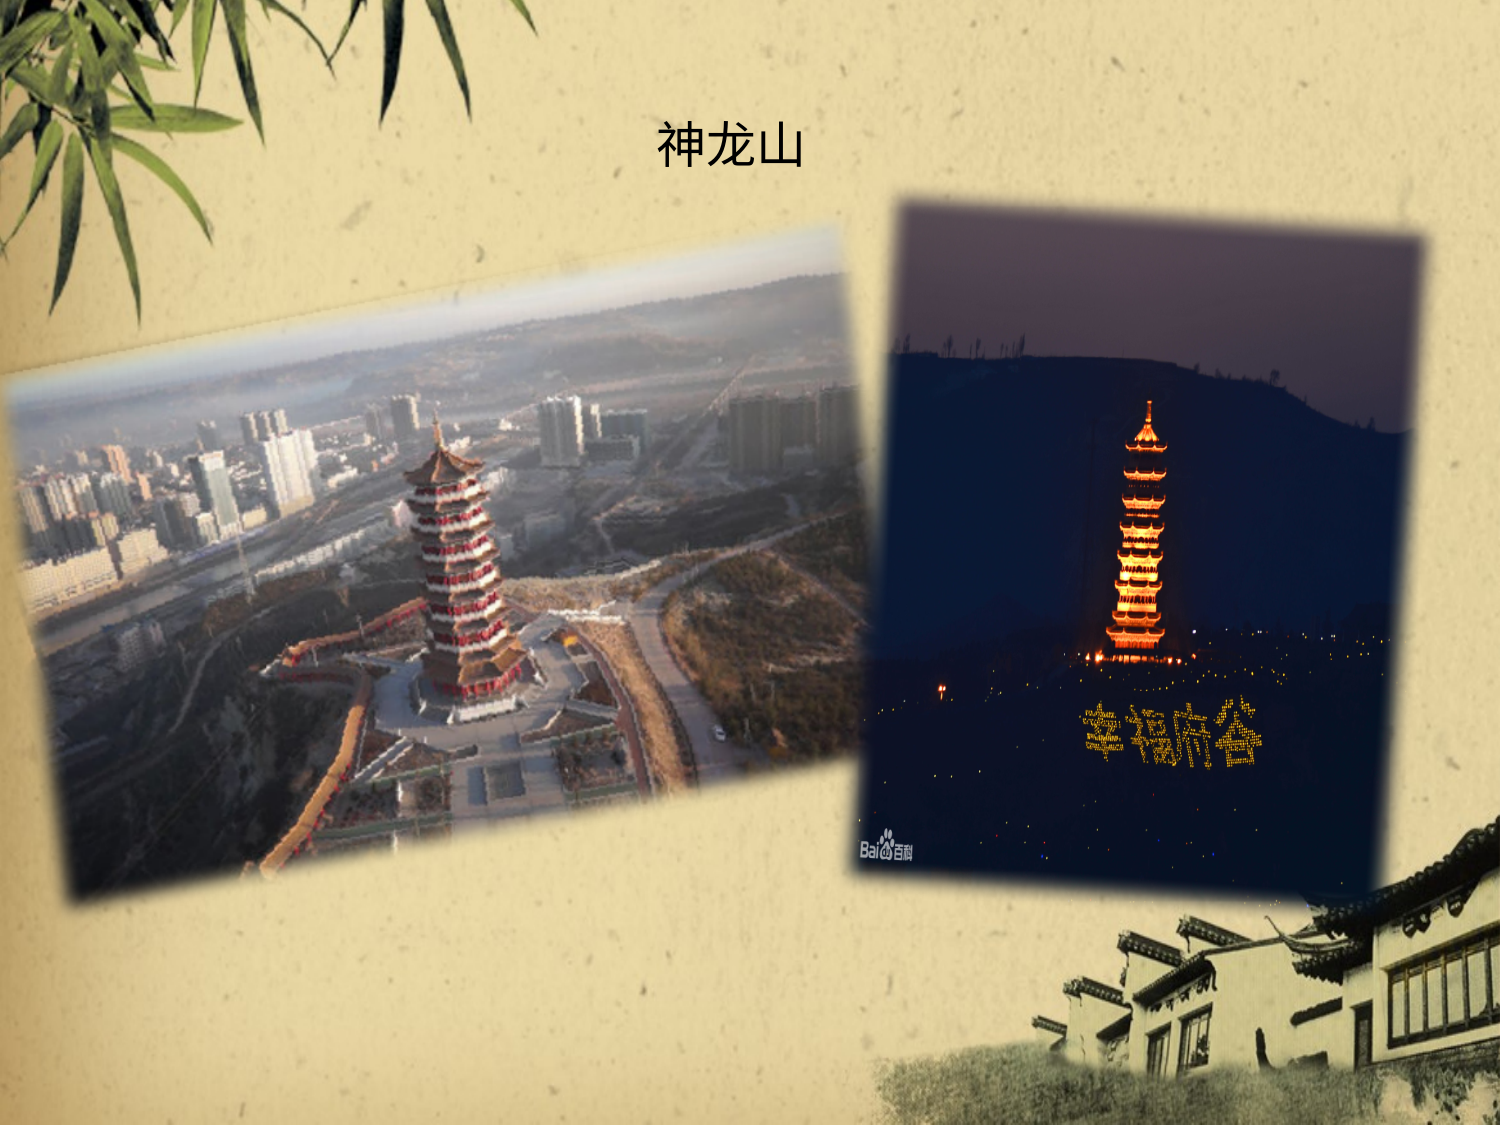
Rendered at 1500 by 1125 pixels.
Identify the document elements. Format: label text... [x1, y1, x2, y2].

picture [0, 0, 1500, 1125]
text_box 神龙山 [454, 106, 1010, 181]
